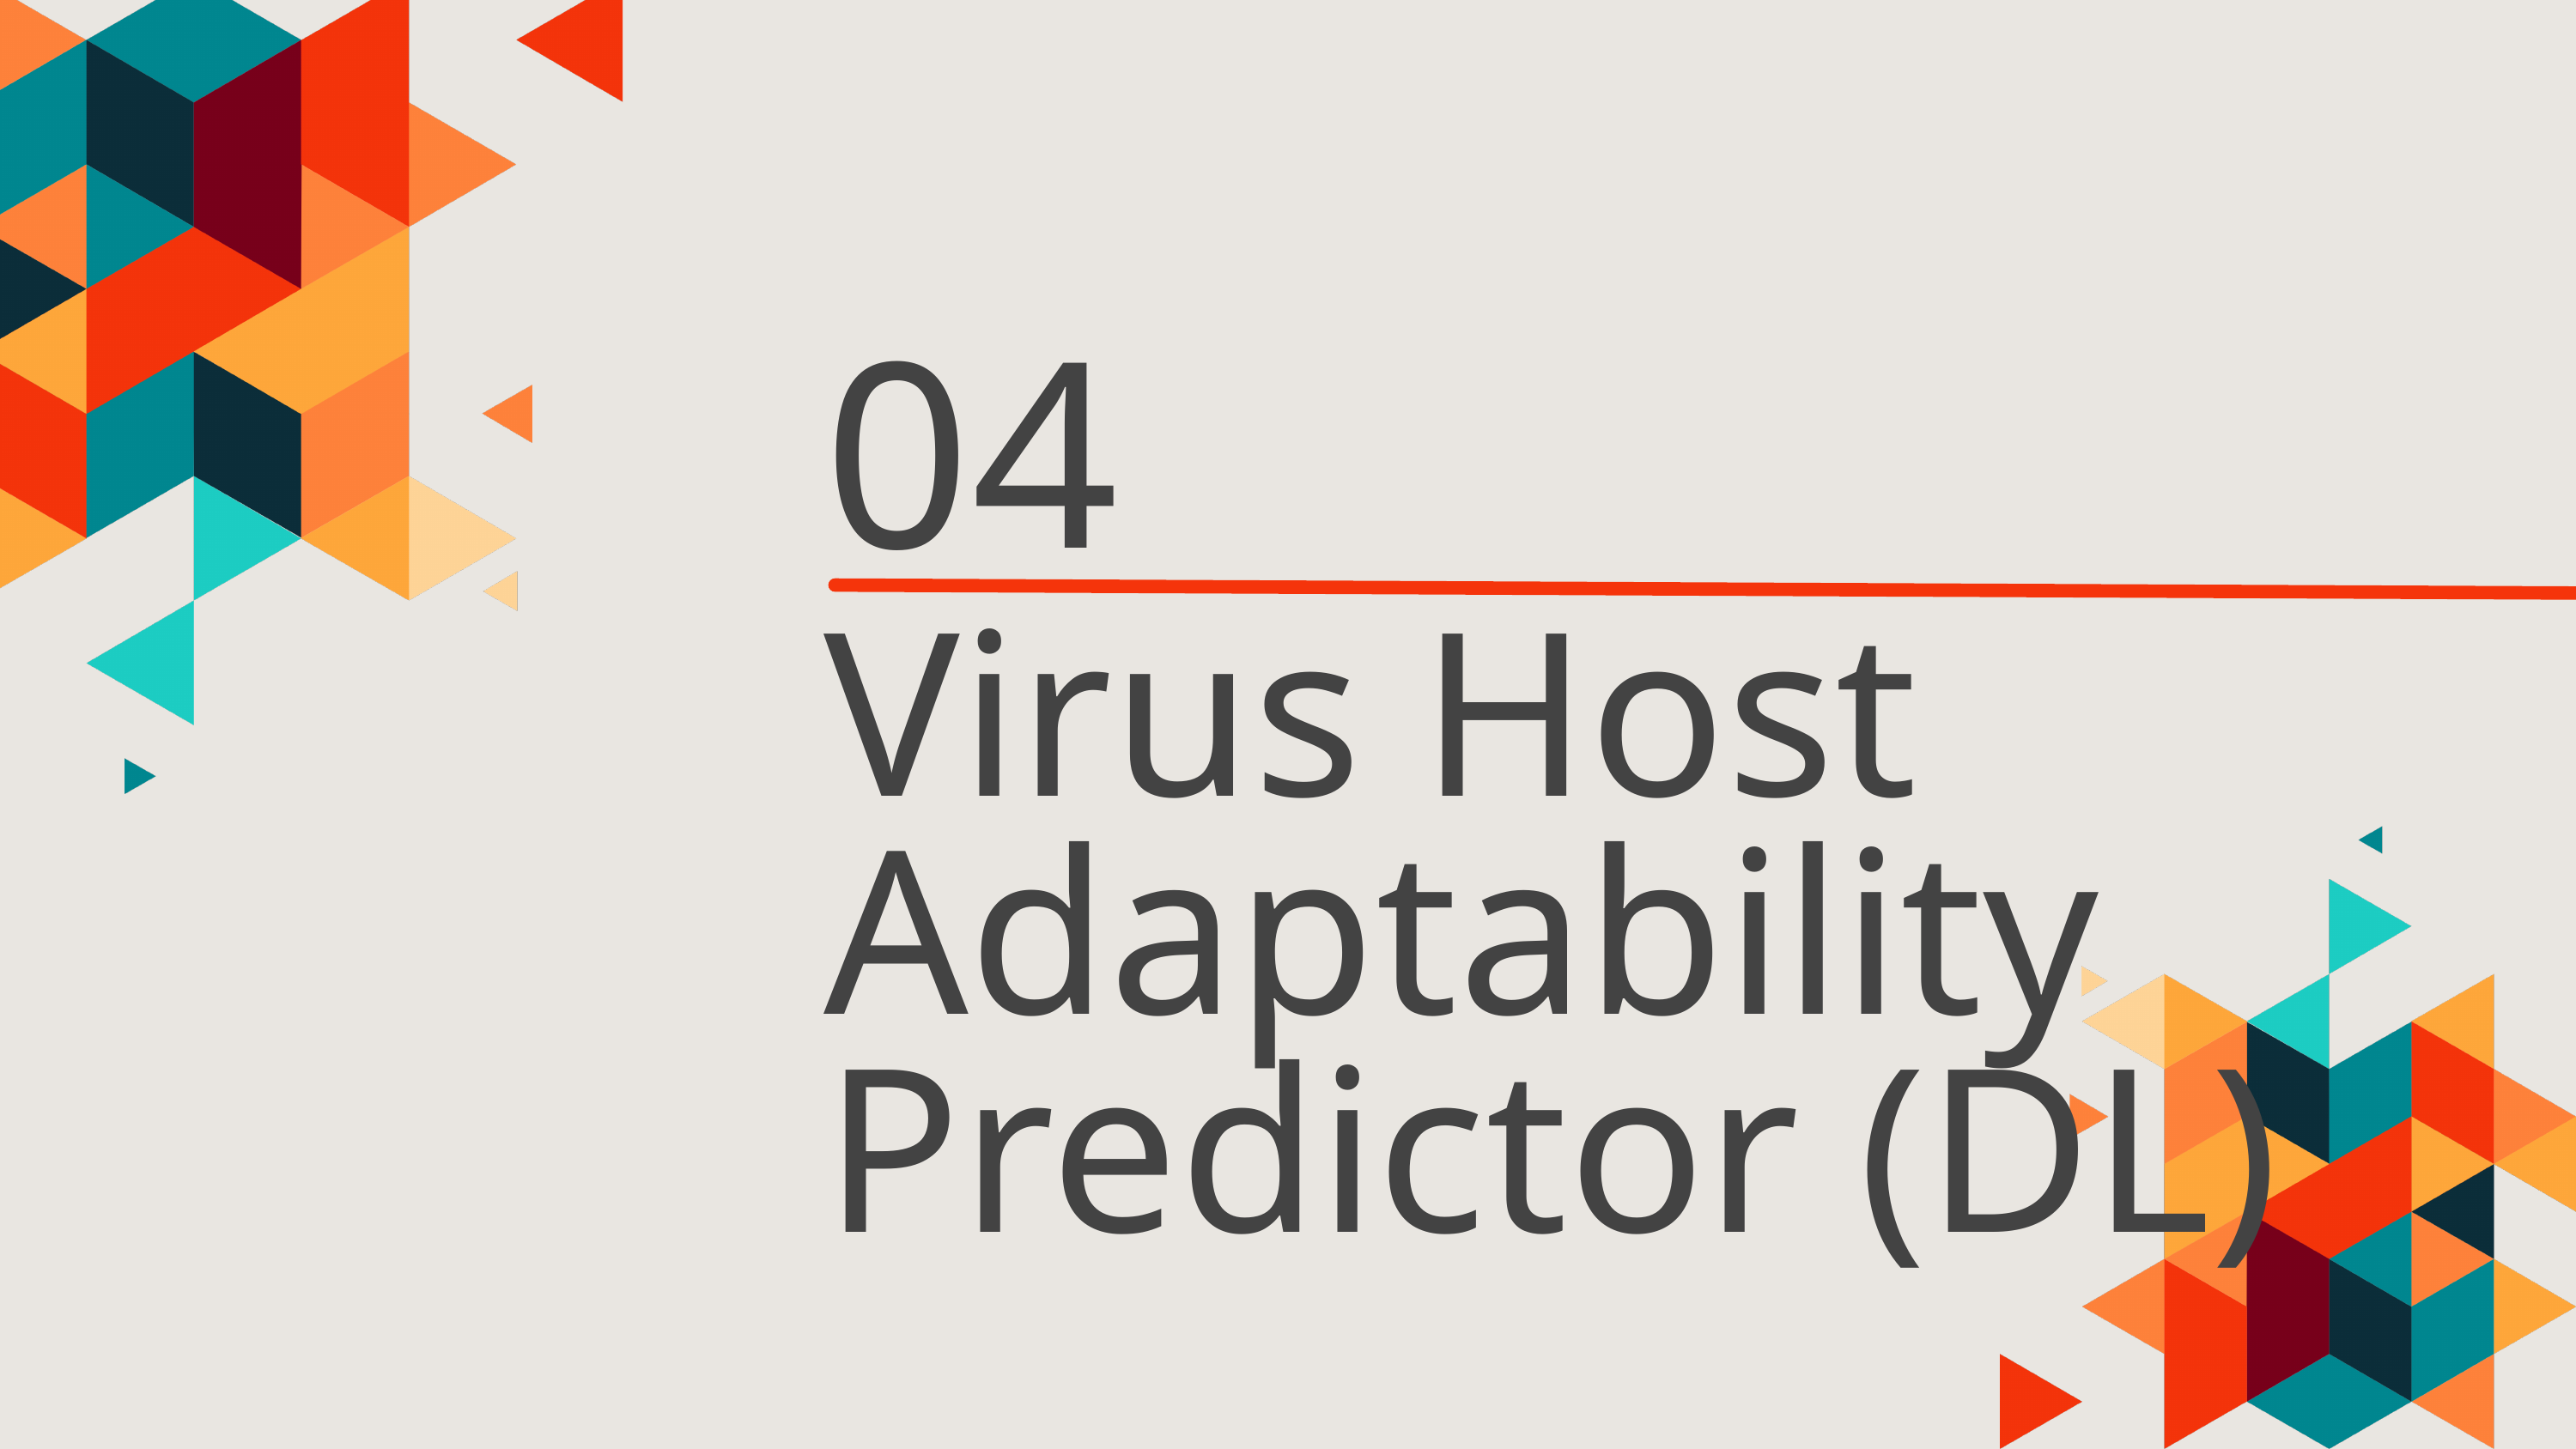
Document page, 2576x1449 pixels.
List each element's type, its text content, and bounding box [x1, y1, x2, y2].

text_box Virus Host Adaptability Predictor (DL) [823, 623, 2576, 1278]
text_box [0, 0, 623, 794]
text_box [2000, 1278, 2576, 1449]
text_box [823, 201, 1266, 600]
